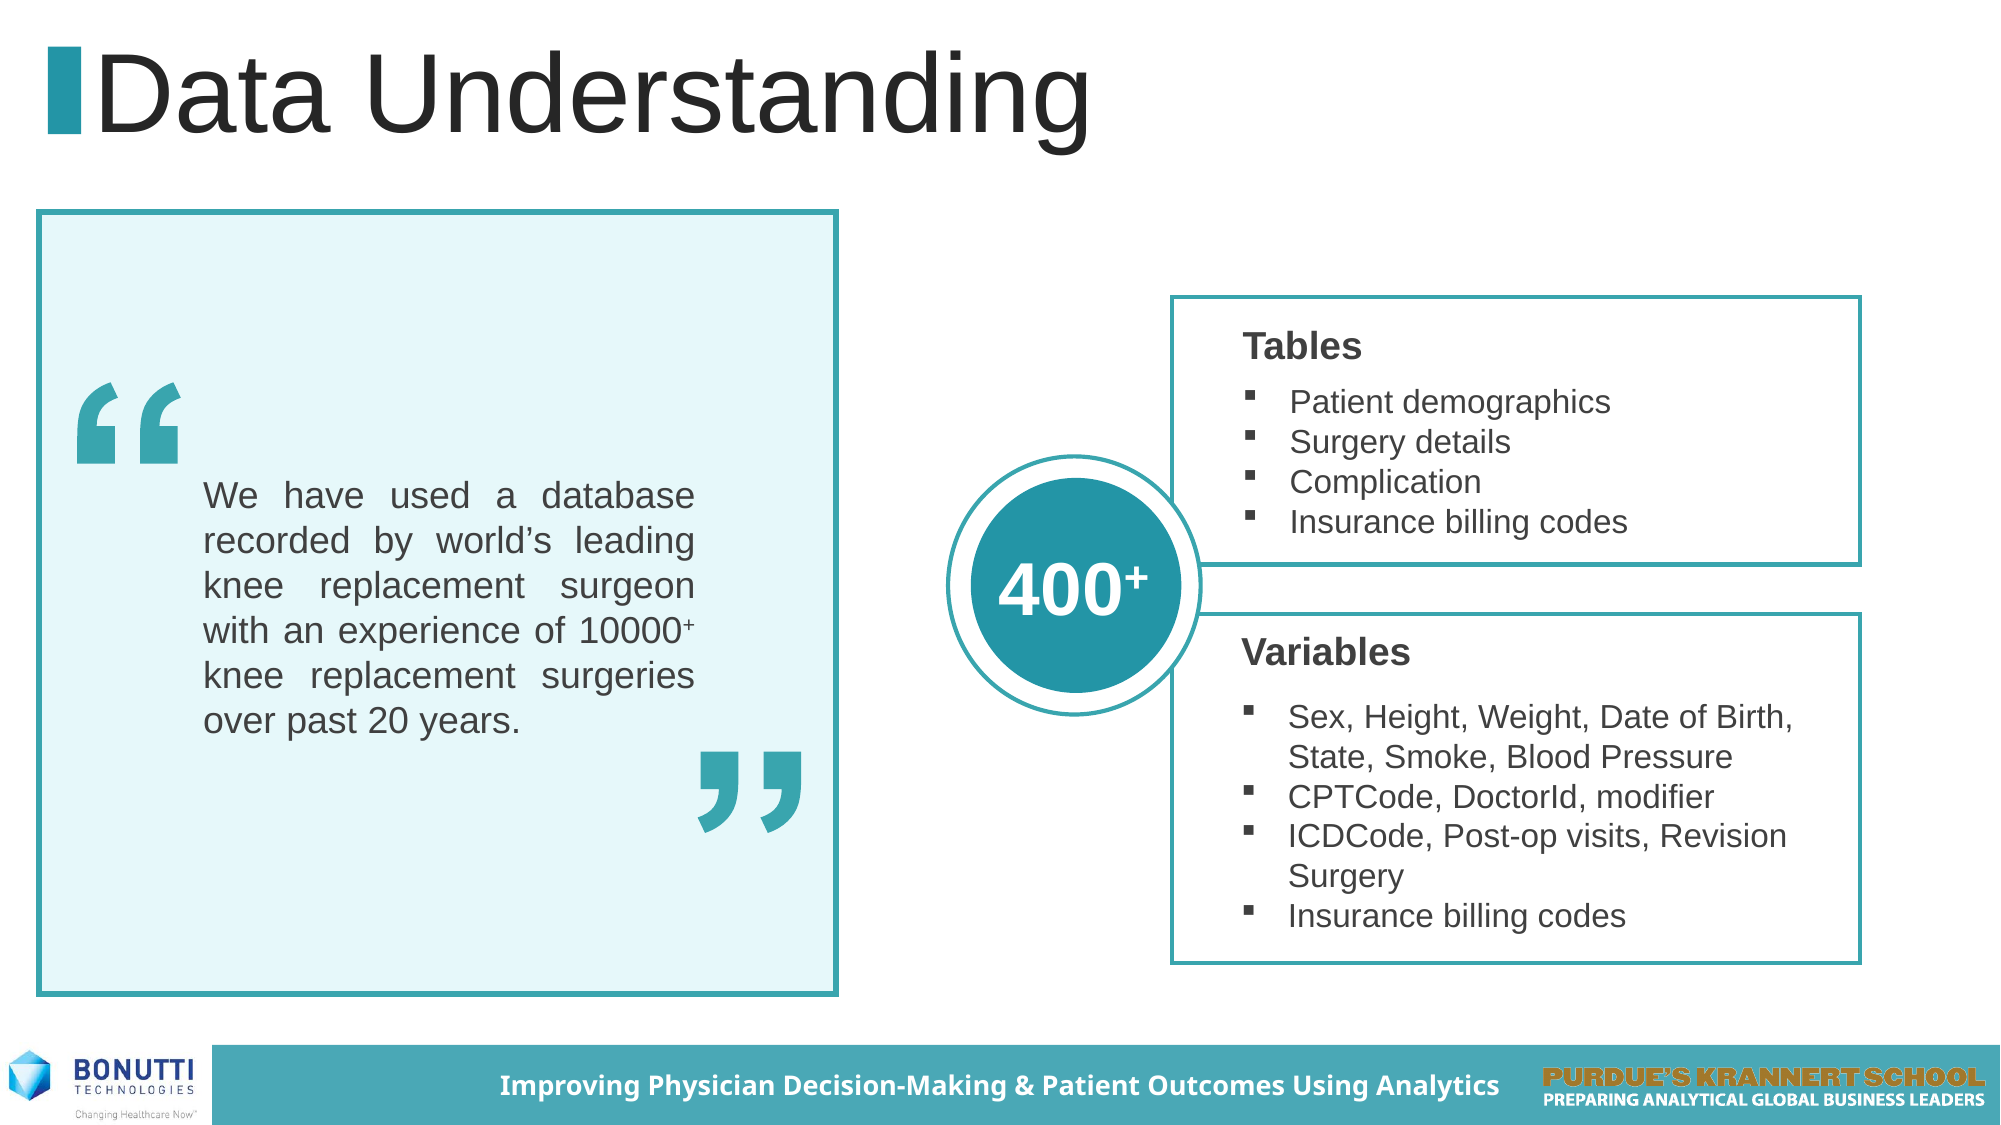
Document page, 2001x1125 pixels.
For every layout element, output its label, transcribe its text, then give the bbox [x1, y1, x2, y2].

text_box [1172, 613, 1861, 963]
text_box Data Understanding [5, 37, 1182, 156]
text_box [947, 456, 1201, 715]
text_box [39, 212, 836, 995]
text_box [47, 46, 82, 135]
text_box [0, 1042, 2000, 1125]
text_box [1226, 605, 1877, 944]
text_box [1172, 296, 1861, 565]
